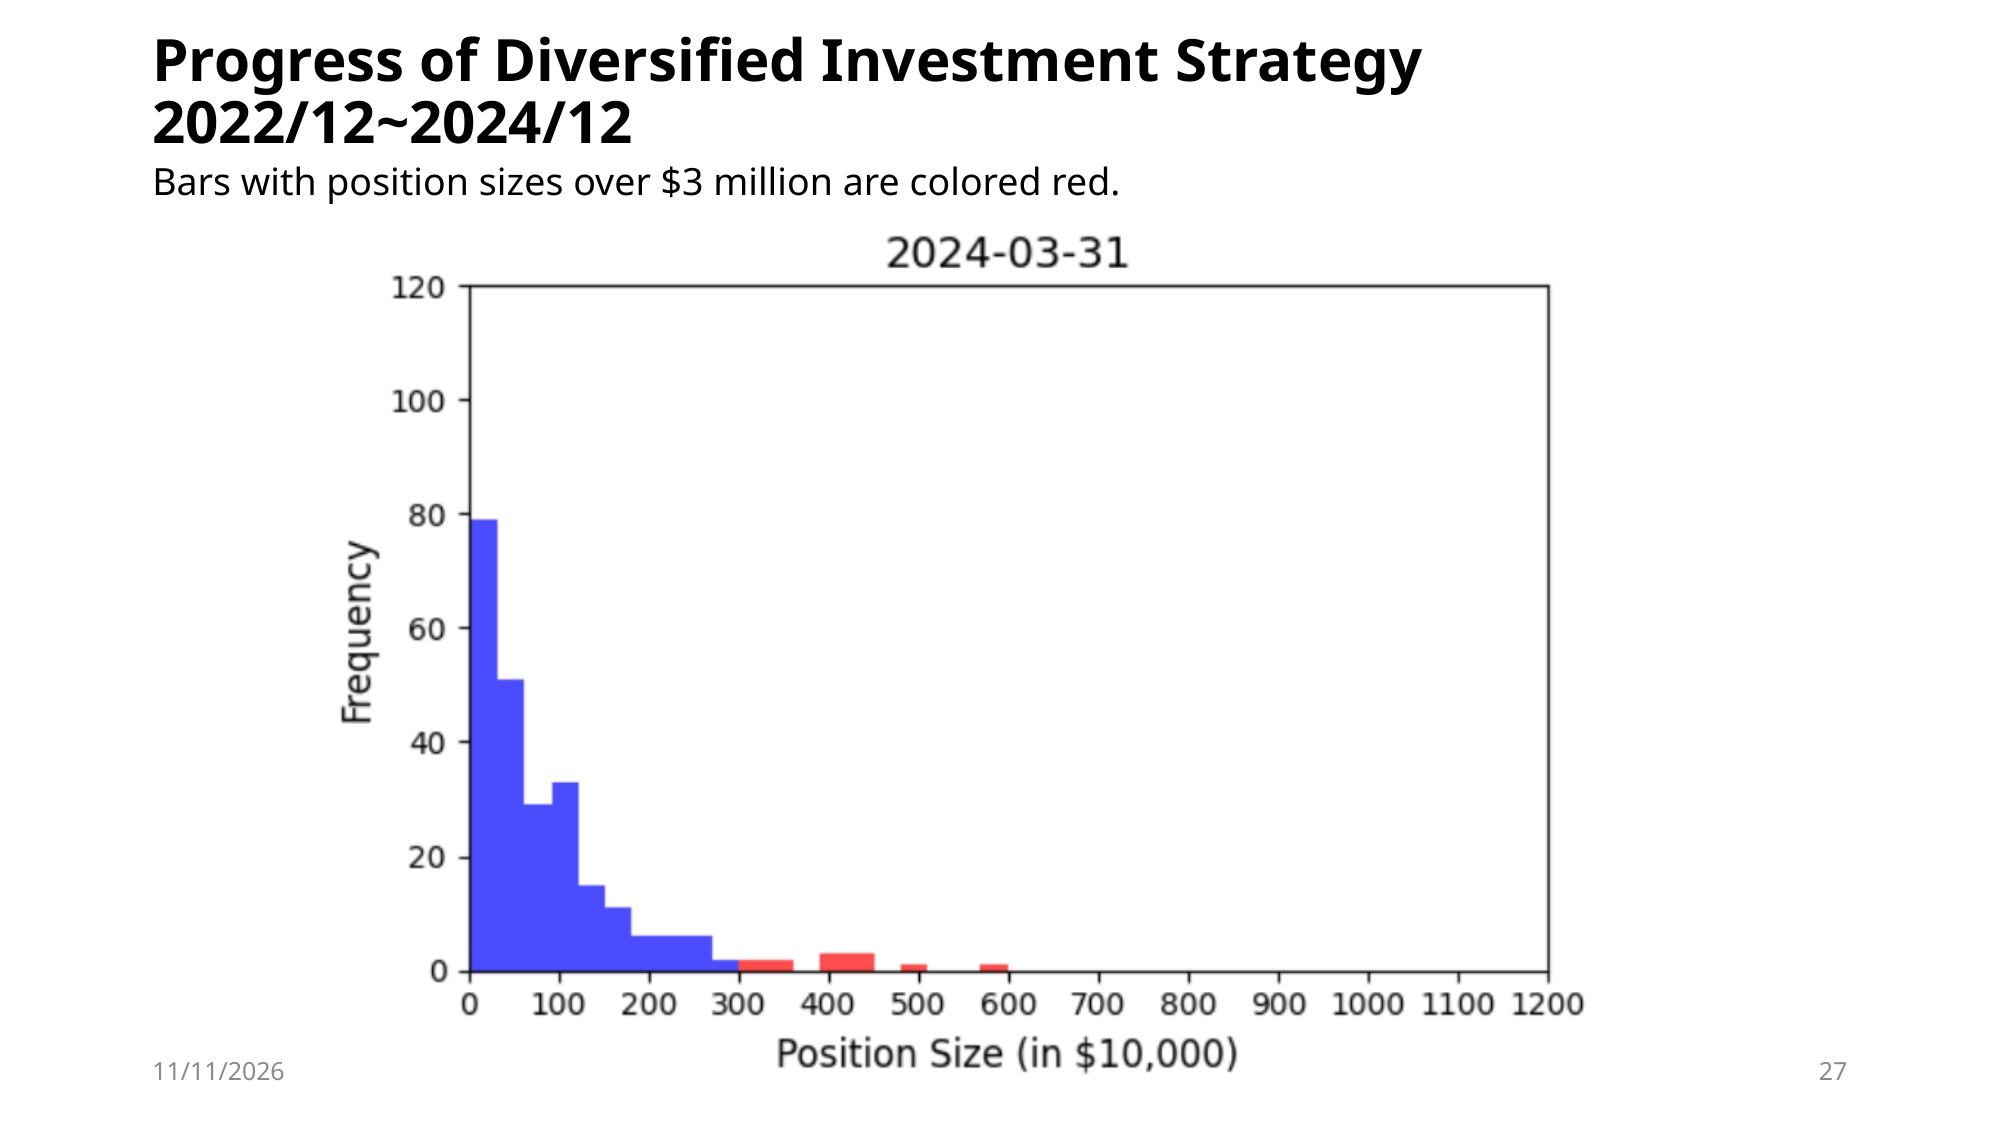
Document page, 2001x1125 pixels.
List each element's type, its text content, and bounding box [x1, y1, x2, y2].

text_box Bars with position sizes over $3 million are colored red. [137, 150, 1138, 211]
title Progress of Diversified Investment Strategy 2022/12~2024/12 [137, 22, 1863, 165]
picture [332, 215, 1618, 1084]
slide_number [137, 1042, 588, 1103]
slide_number 27 [1412, 1042, 1863, 1103]
